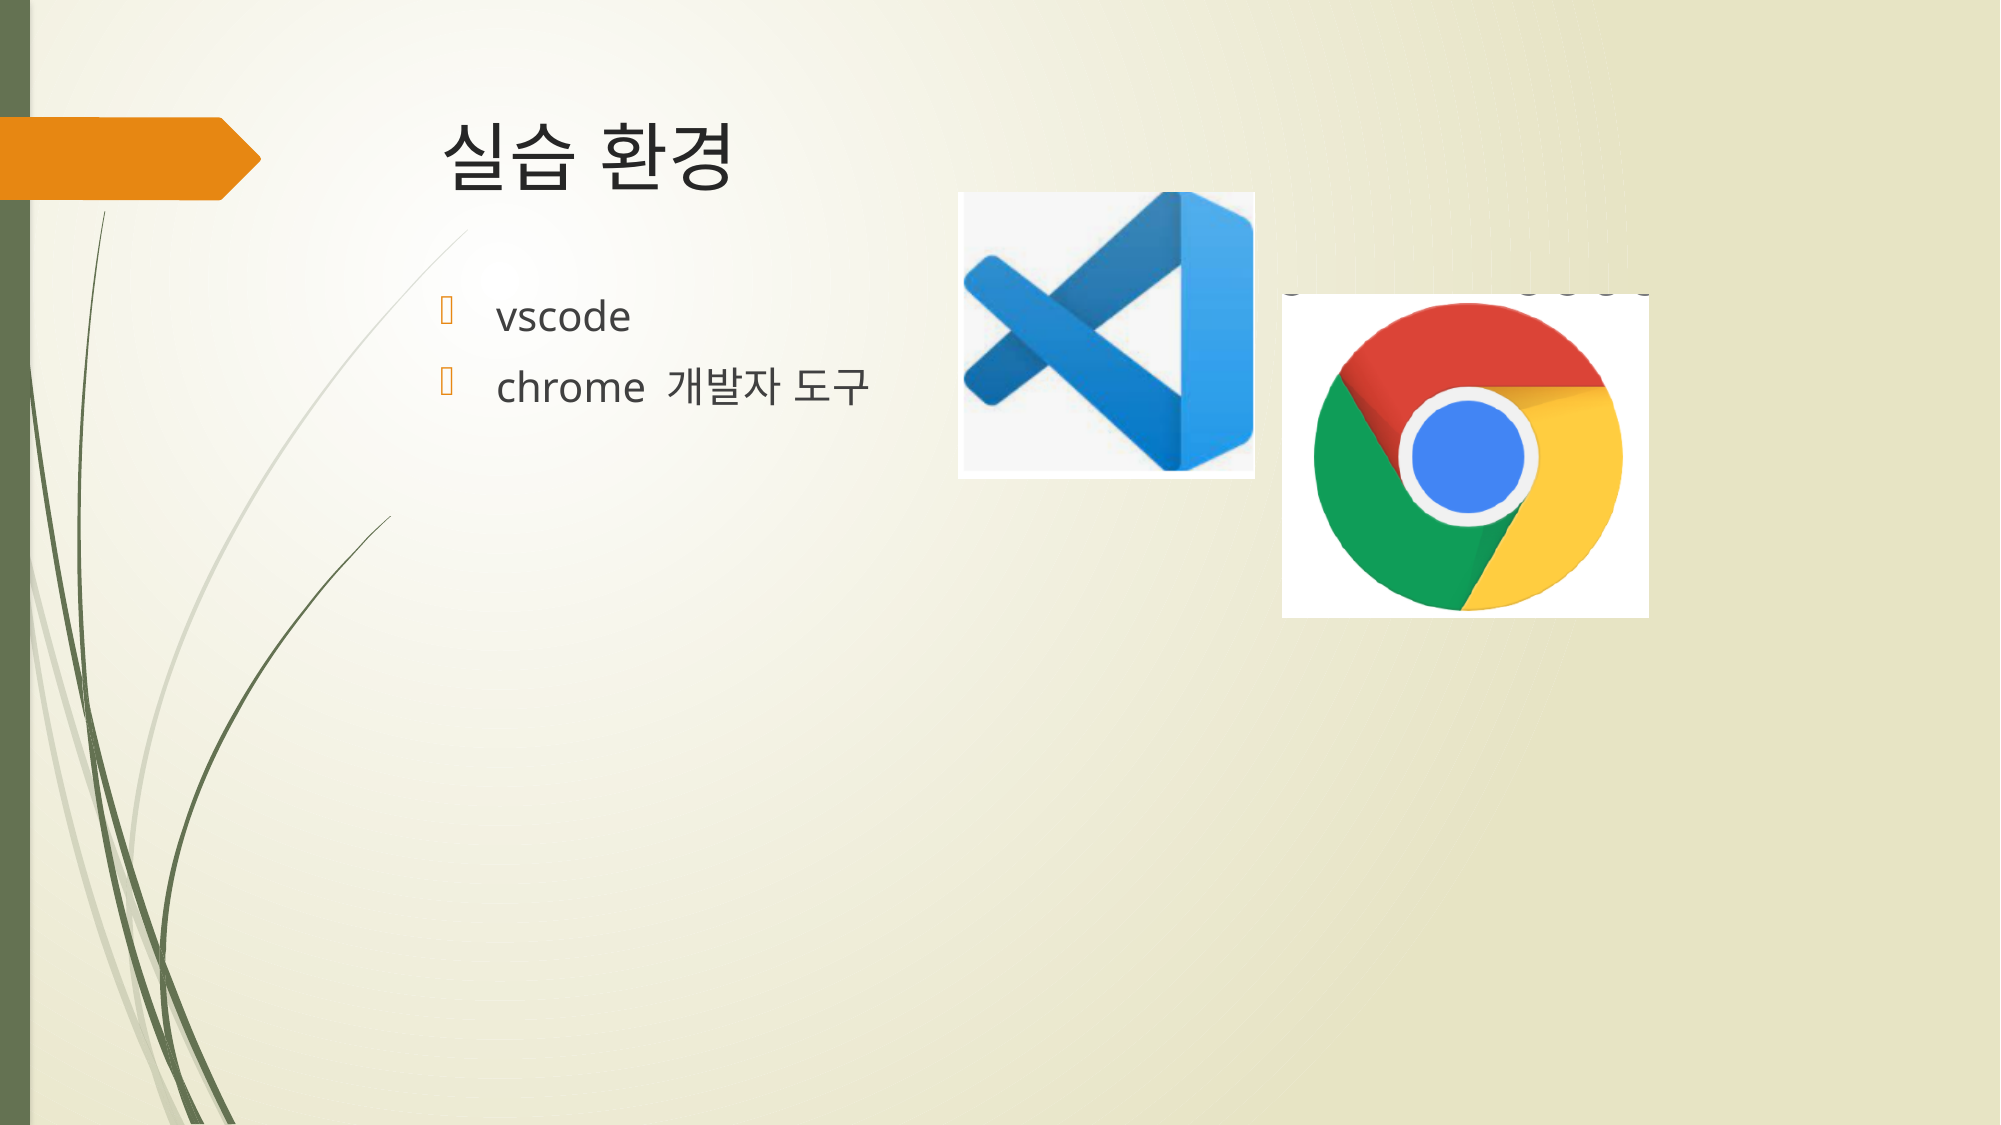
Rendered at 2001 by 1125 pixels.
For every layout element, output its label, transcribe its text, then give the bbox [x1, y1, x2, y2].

picture [1282, 294, 1649, 619]
picture [957, 192, 1256, 479]
list vscode chrome 개발자 도구 [424, 282, 1888, 970]
title 실습 환경 [425, 102, 1888, 282]
